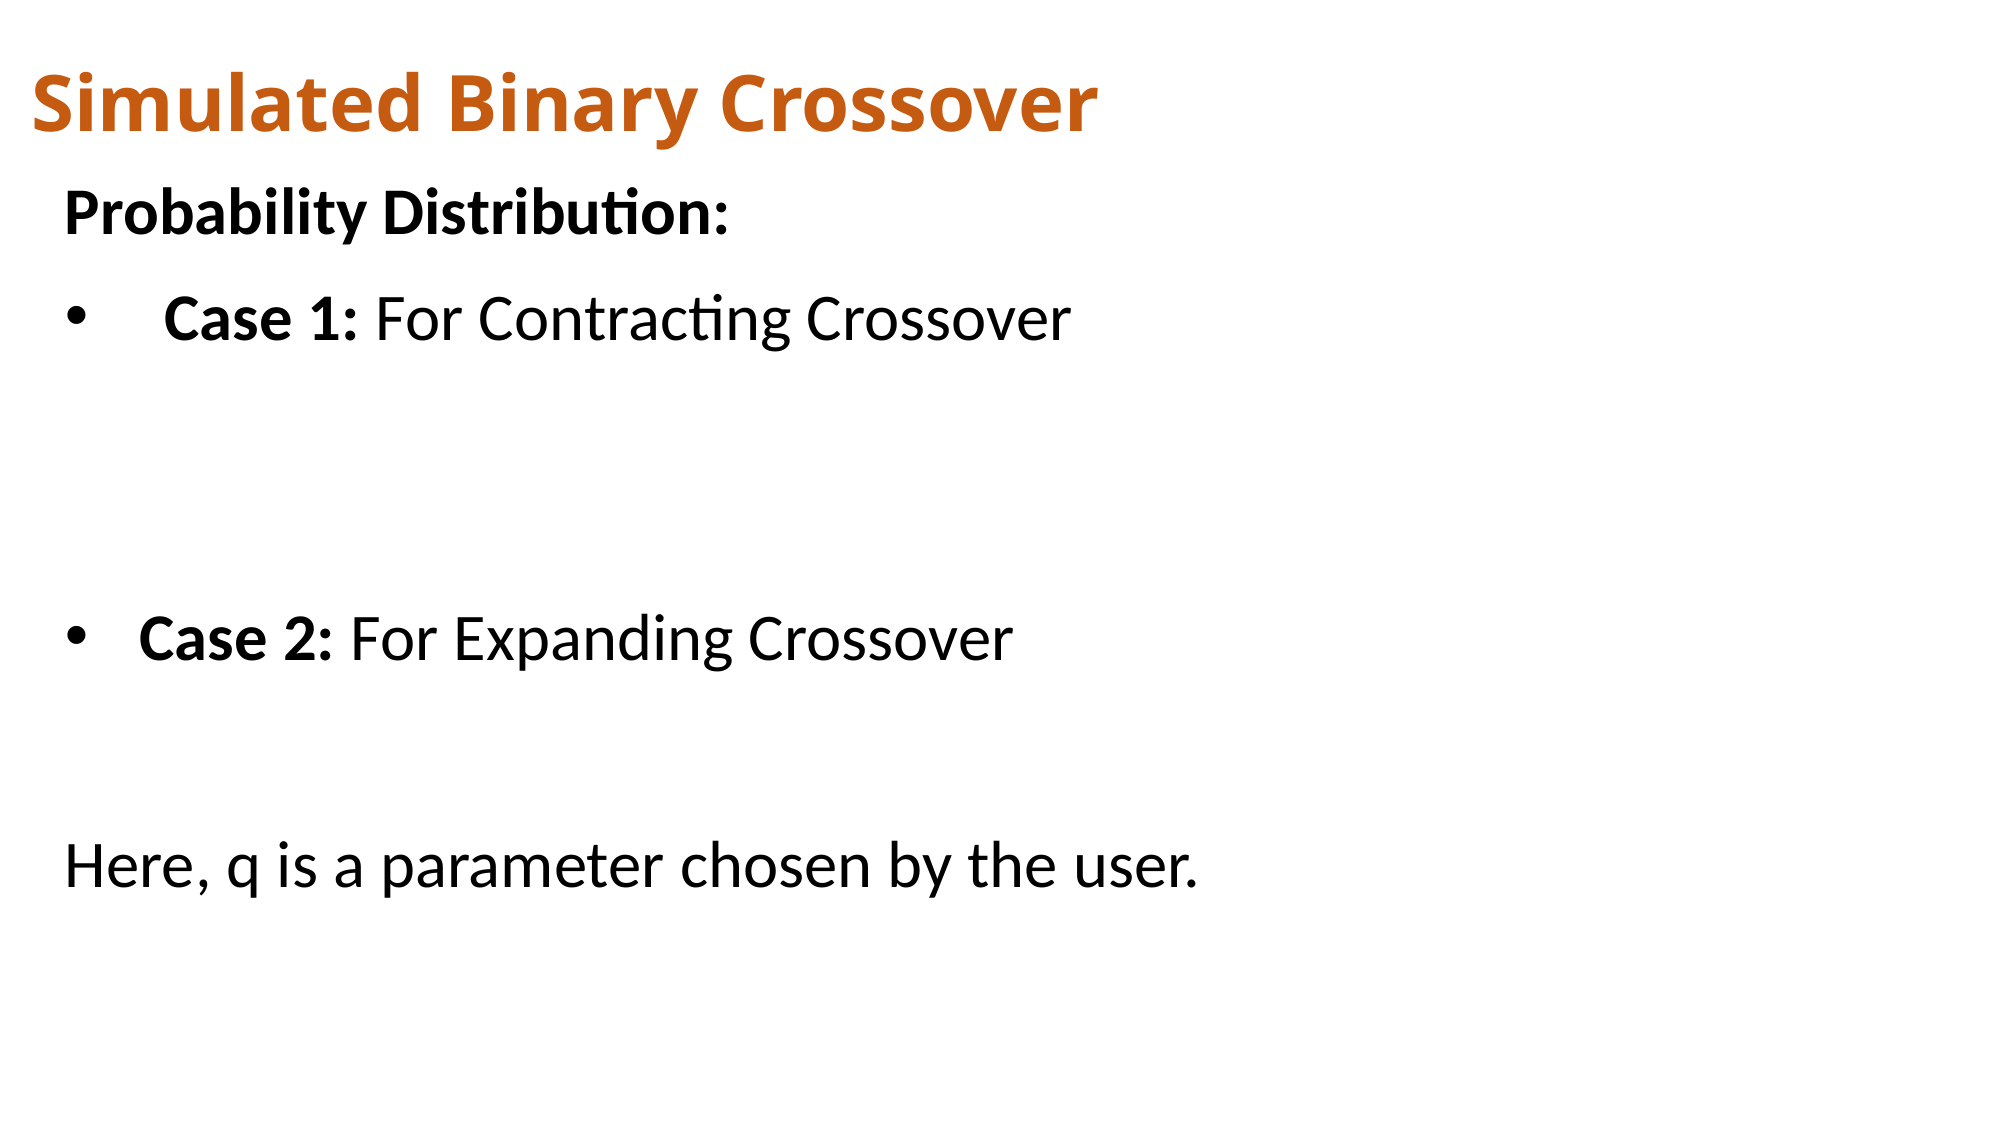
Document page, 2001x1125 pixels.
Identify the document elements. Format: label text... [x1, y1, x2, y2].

text_box Simulated Binary Crossover [16, 45, 2000, 154]
